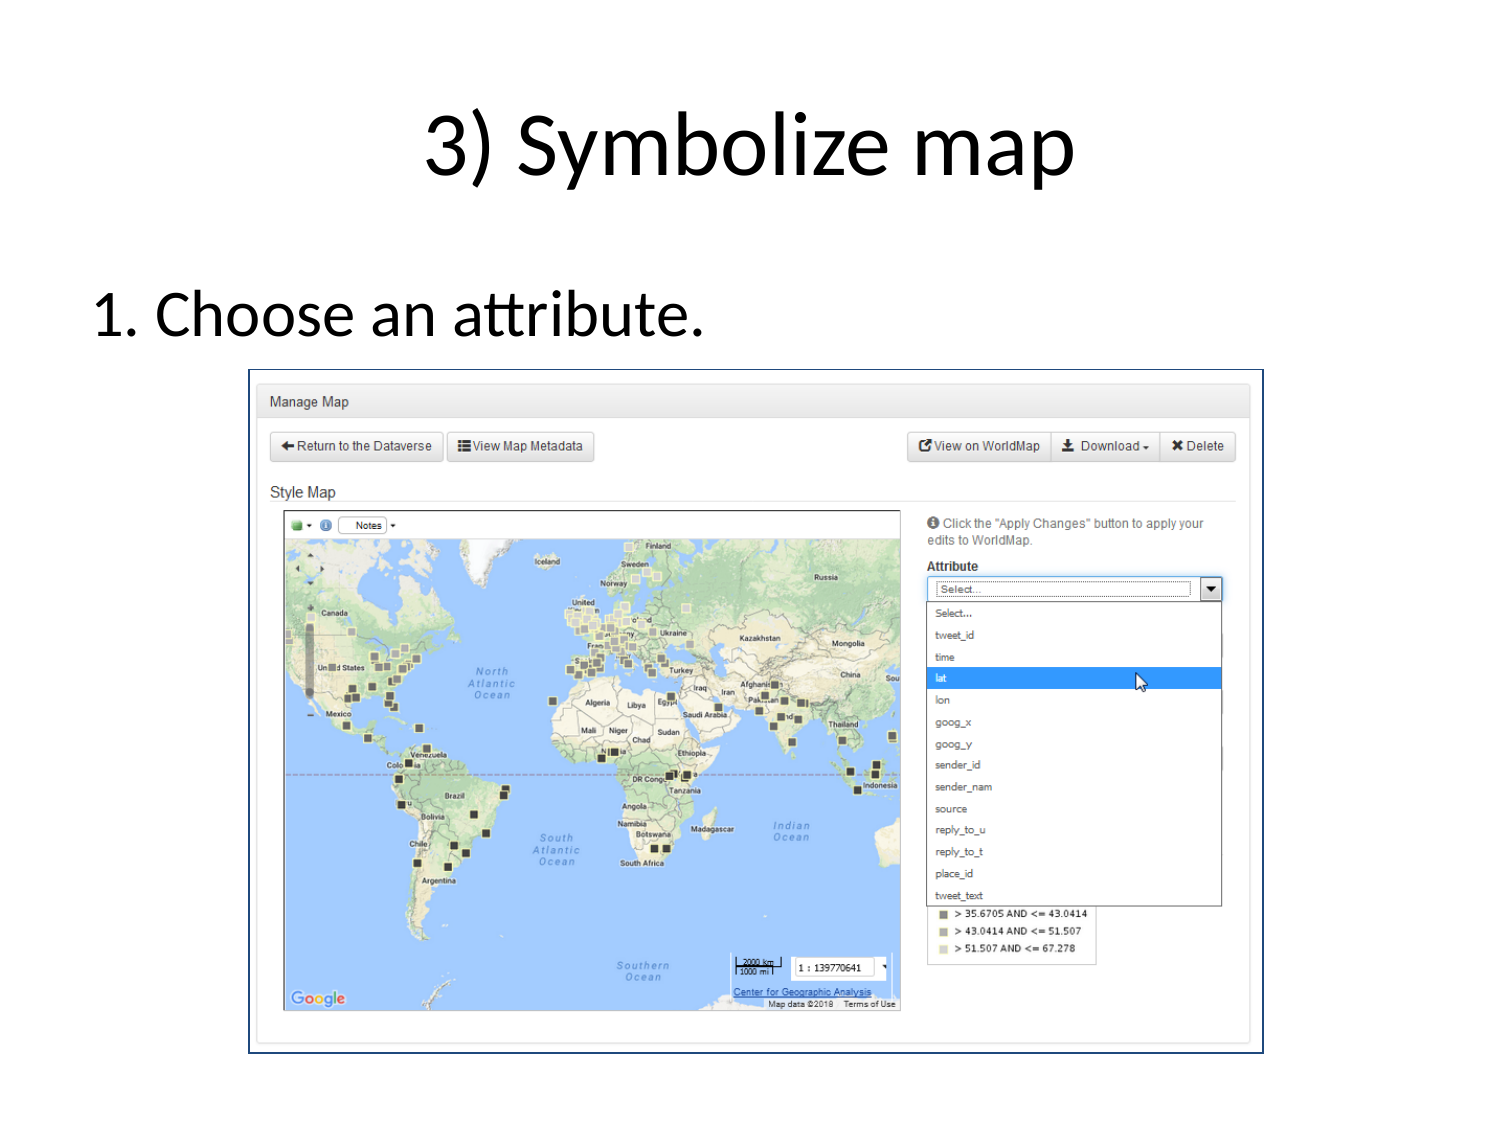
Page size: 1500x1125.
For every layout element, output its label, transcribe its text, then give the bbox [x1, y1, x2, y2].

title 3) Symbolize map [75, 45, 1425, 233]
list 1. Choose an attribute. [75, 262, 1425, 1005]
picture [249, 369, 1263, 1053]
